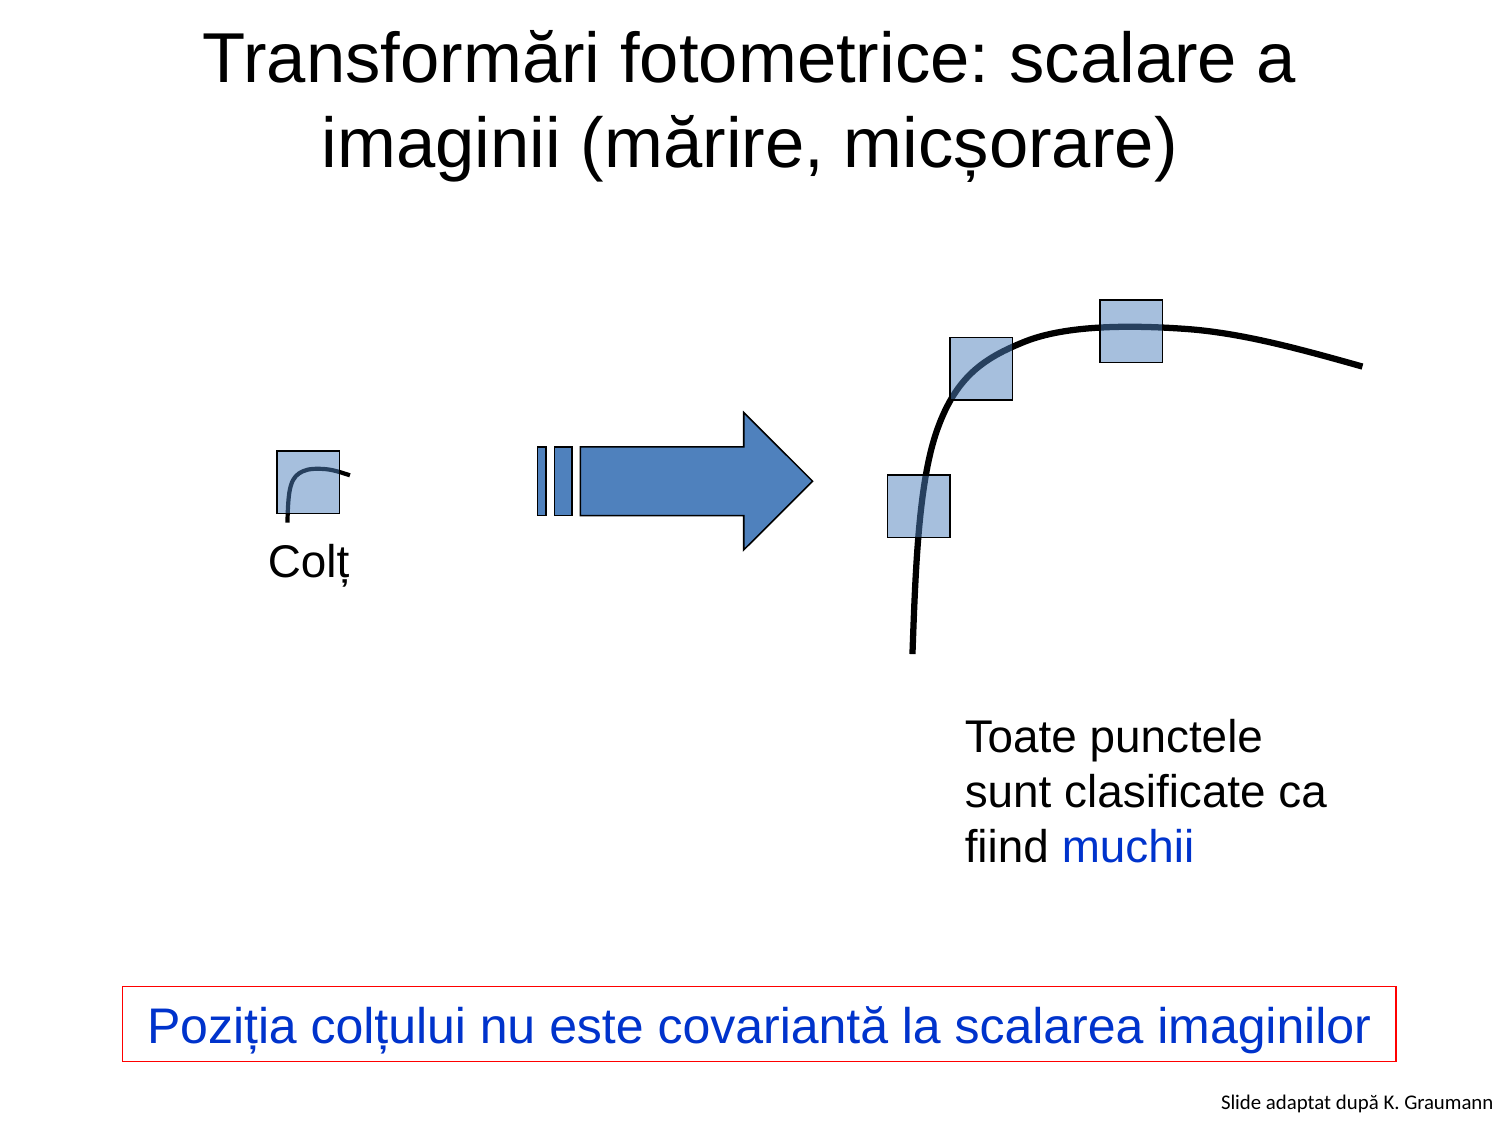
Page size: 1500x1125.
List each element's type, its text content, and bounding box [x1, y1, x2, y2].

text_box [276, 450, 351, 523]
title Transformări fotometrice: scalare a imaginii (mărire, micșorare) [75, 3, 1425, 191]
text_box Colț [253, 524, 516, 595]
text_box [537, 299, 1363, 655]
text_box Toate punctele sunt clasificate ca fiind muchii [950, 699, 1375, 880]
text_box Slide adaptat după K. Graumann [1206, 1081, 1500, 1122]
text_box Poziția colțului nu este covariantă la scalarea imaginilor [122, 986, 1396, 1062]
